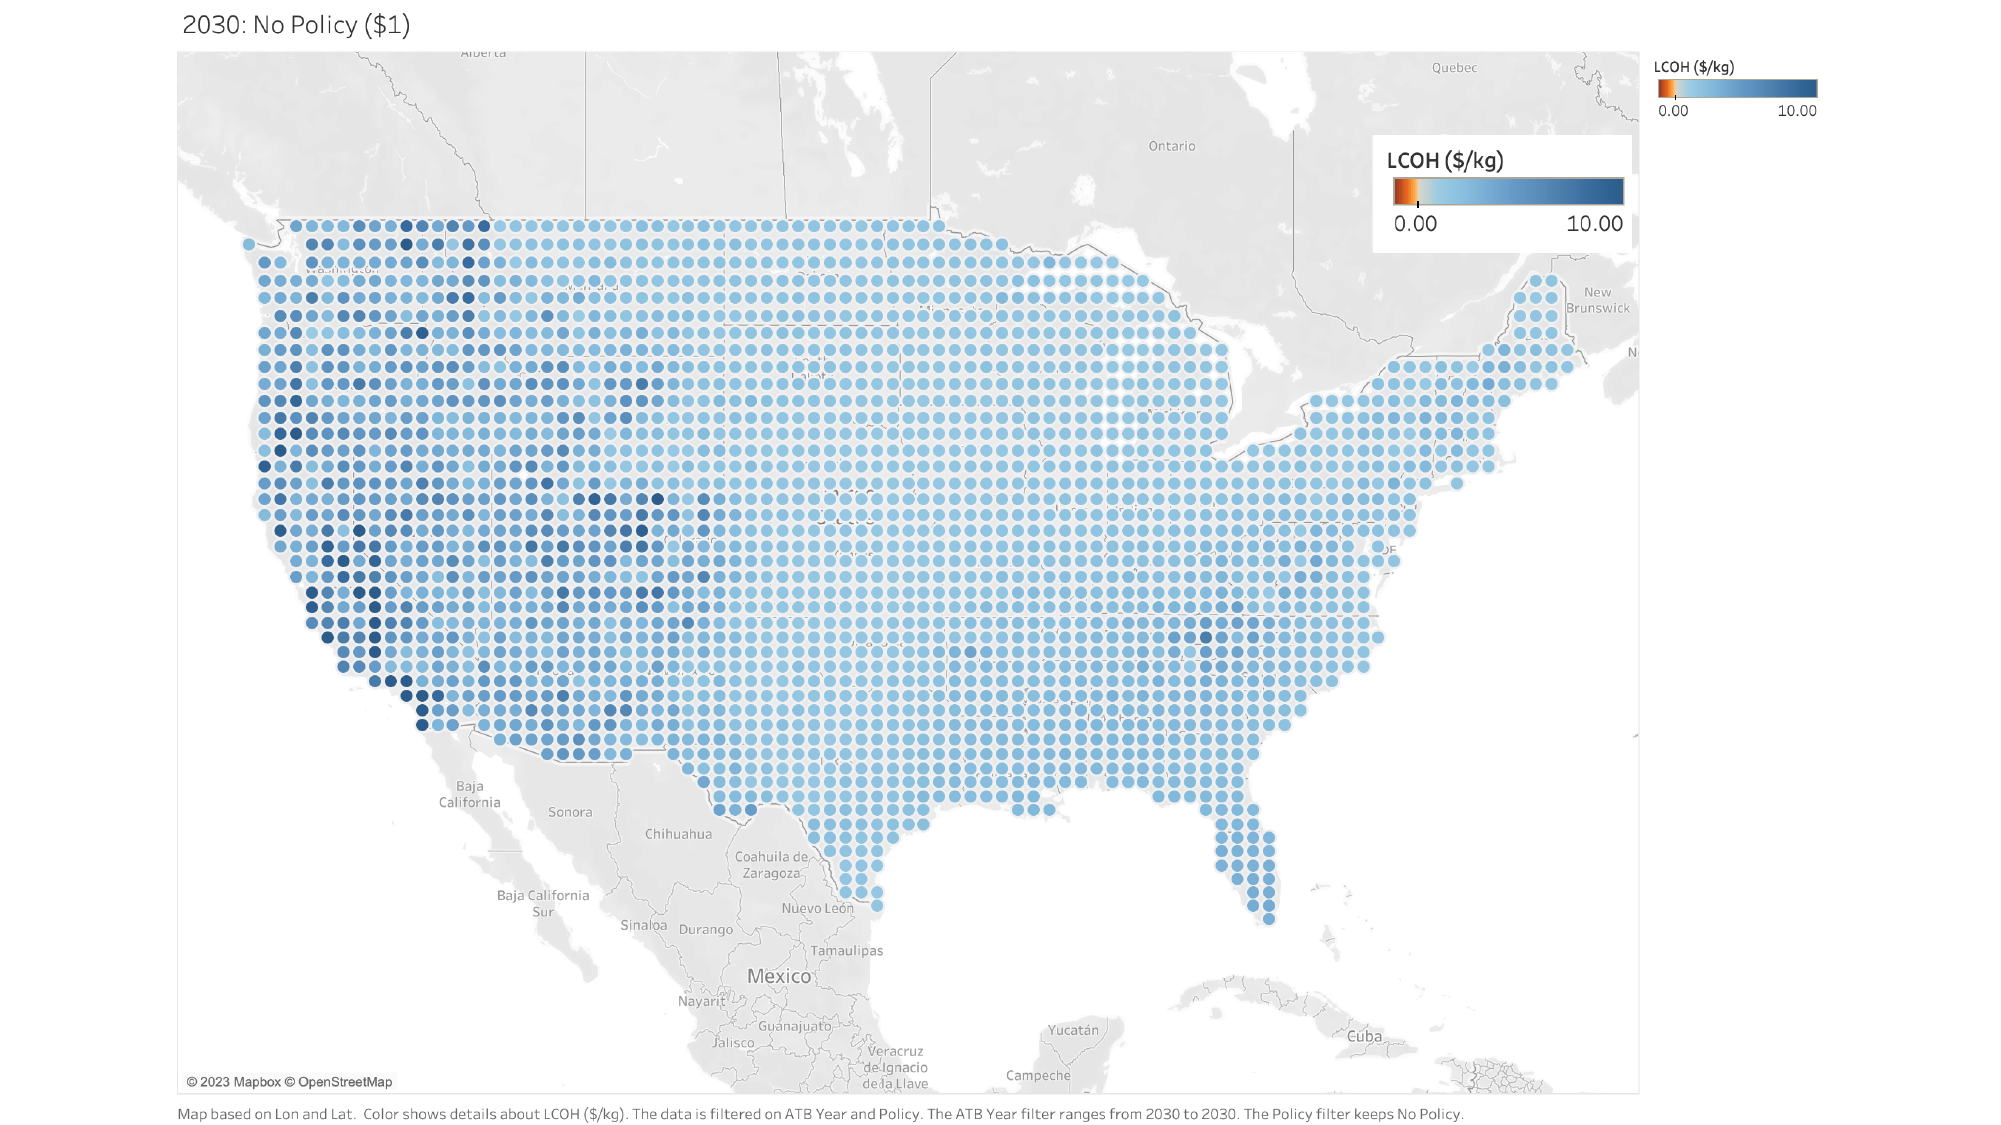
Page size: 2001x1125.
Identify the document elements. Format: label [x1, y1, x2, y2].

picture [177, 0, 1823, 1125]
